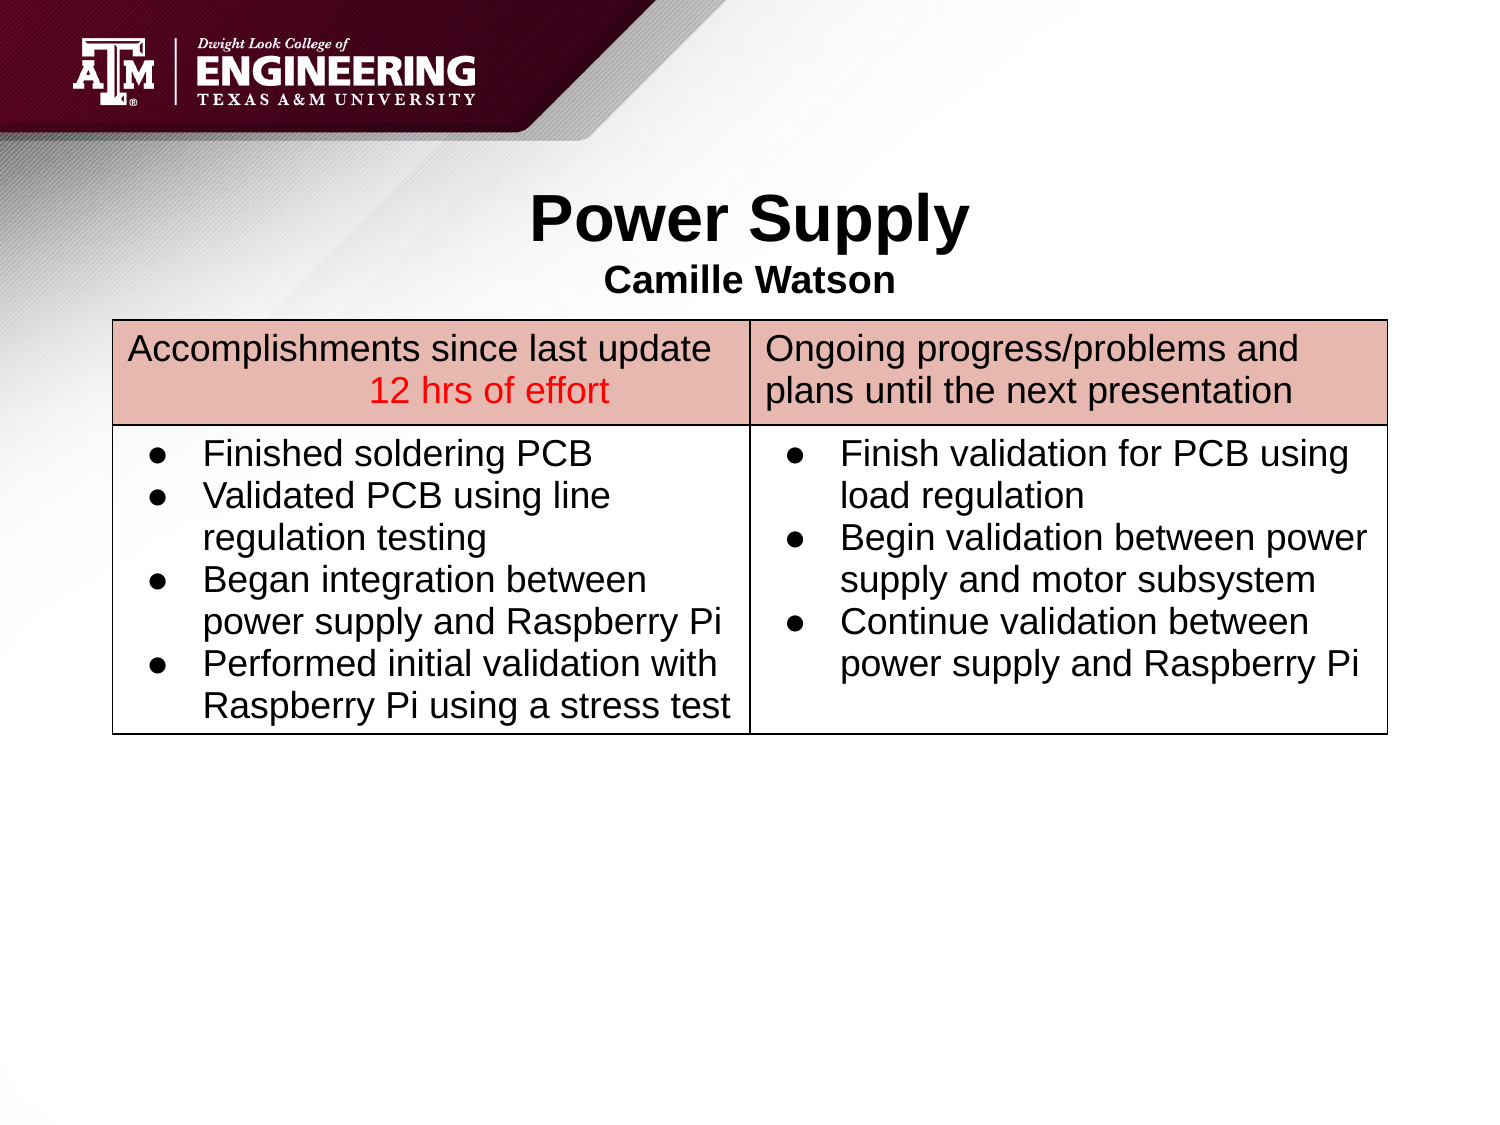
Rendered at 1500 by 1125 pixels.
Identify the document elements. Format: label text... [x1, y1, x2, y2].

table_header Accomplishments since last update 12 hrs of effort [113, 321, 749, 424]
title Power Supply Camille Watson [75, 172, 1425, 304]
table_cell Finished soldering PCB Validated PCB using line regulation testing Began integration between power supply and Raspberry Pi Performed initial validation with Raspberry Pi using a stress test [113, 426, 749, 733]
picture [0, 0, 1500, 1125]
table_header Ongoing progress/problems and plans until the next presentation [751, 321, 1387, 424]
table_cell Finish validation for PCB using load regulation Begin validation between power supply and motor subsystem Continue validation between power supply and Raspberry Pi [751, 426, 1387, 733]
